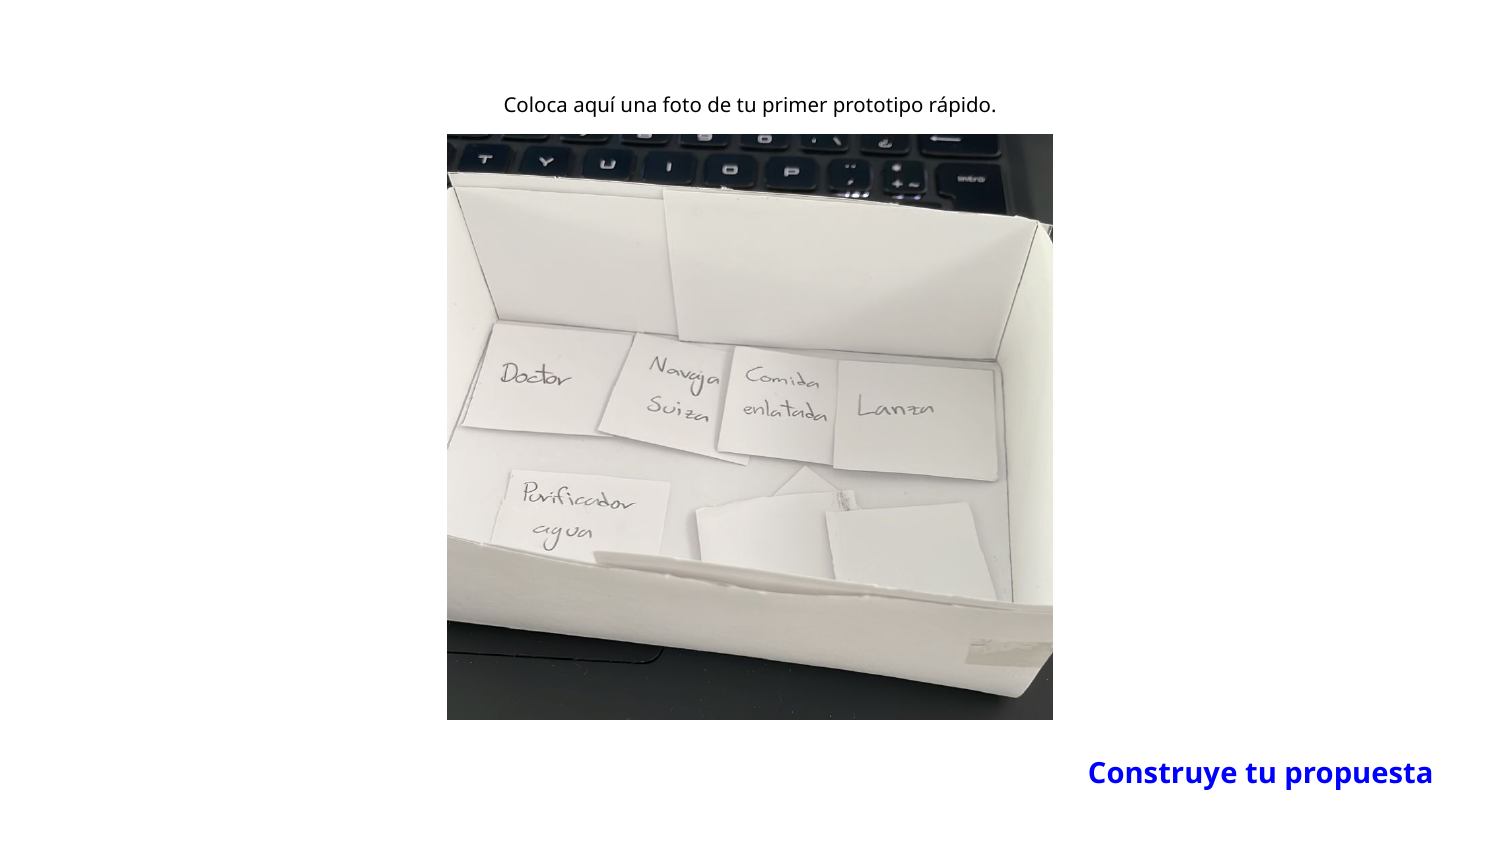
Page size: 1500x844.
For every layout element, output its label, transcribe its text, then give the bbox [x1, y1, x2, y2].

text_box Construye tu propuesta [410, 739, 1449, 805]
text_box Coloca aquí una foto de tu primer prototipo rápido. [349, 79, 1151, 129]
picture [446, 134, 1054, 720]
